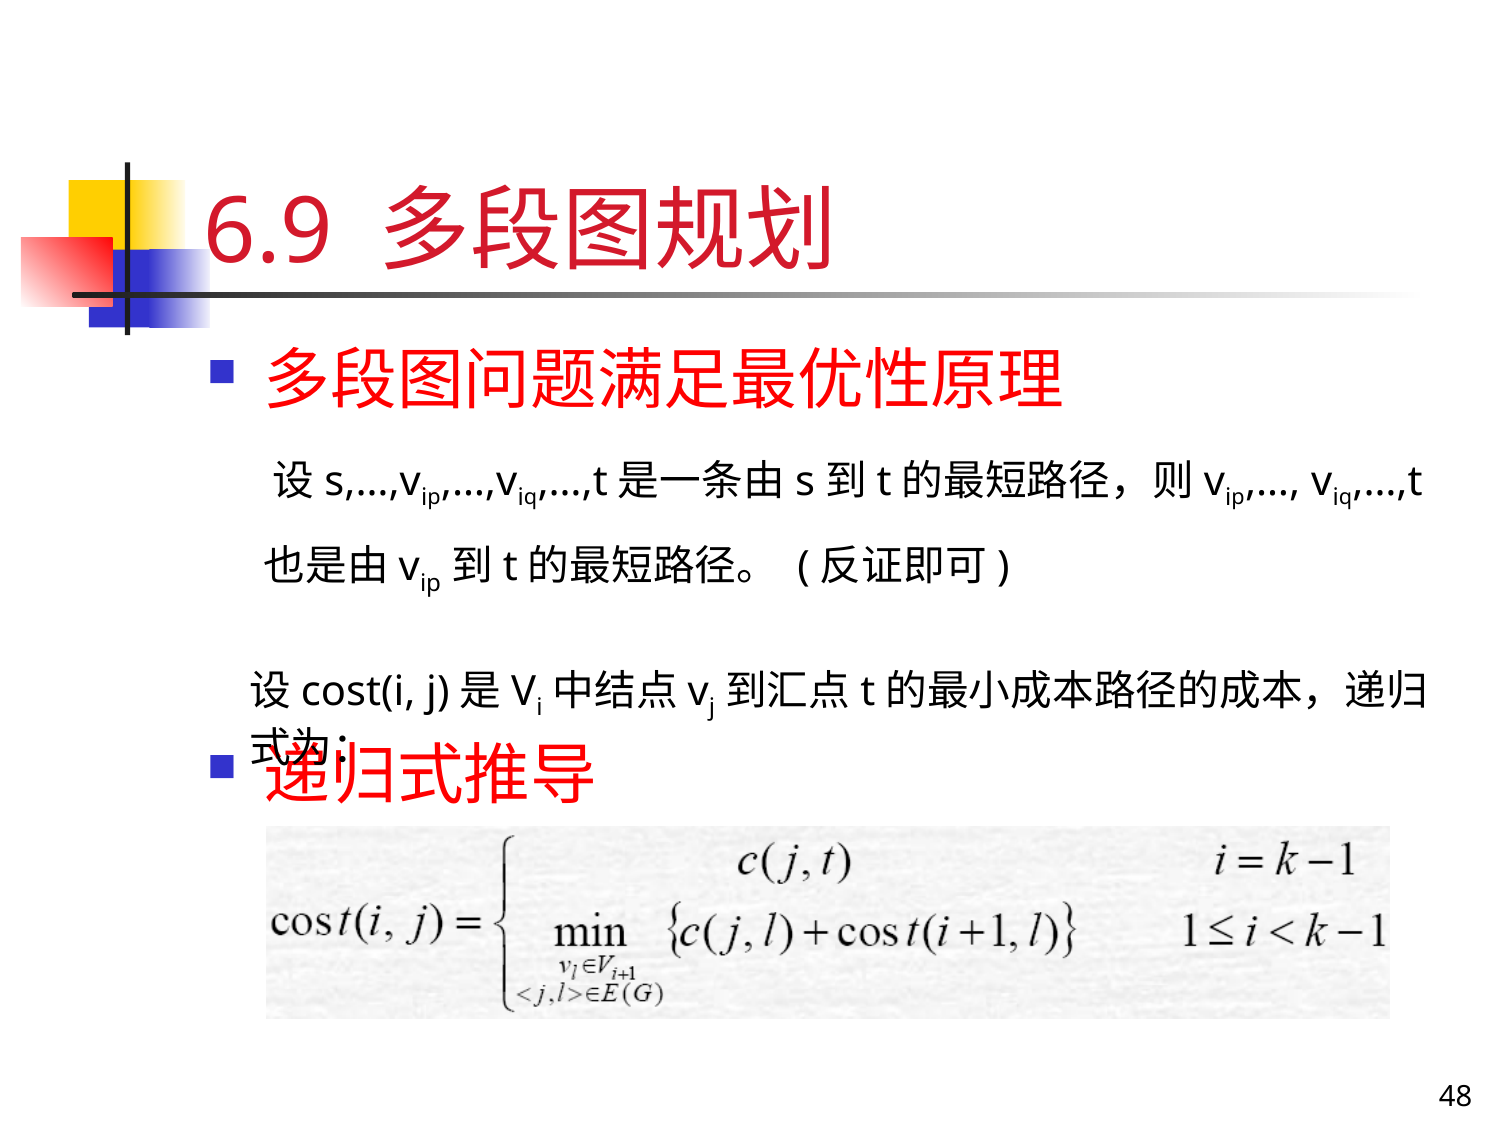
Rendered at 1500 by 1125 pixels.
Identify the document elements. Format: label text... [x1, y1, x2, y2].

picture [266, 825, 1390, 1019]
slide_number 48 [1174, 1049, 1488, 1125]
list 多段图问题满足最优性原理 设s,…,vip,…,viq,…,t是一条由s到t的最短路径，则vip,…, viq,…,t也是由vip到t的最短路径。 (反证即可) 递归式推导 [192, 289, 1468, 1102]
title 6.9 多段图规划 [188, 101, 1468, 289]
text_box 设cost(i, j)是Vi中结点vj到汇点t的最小成本路径的成本，递归式为： [234, 656, 1454, 778]
